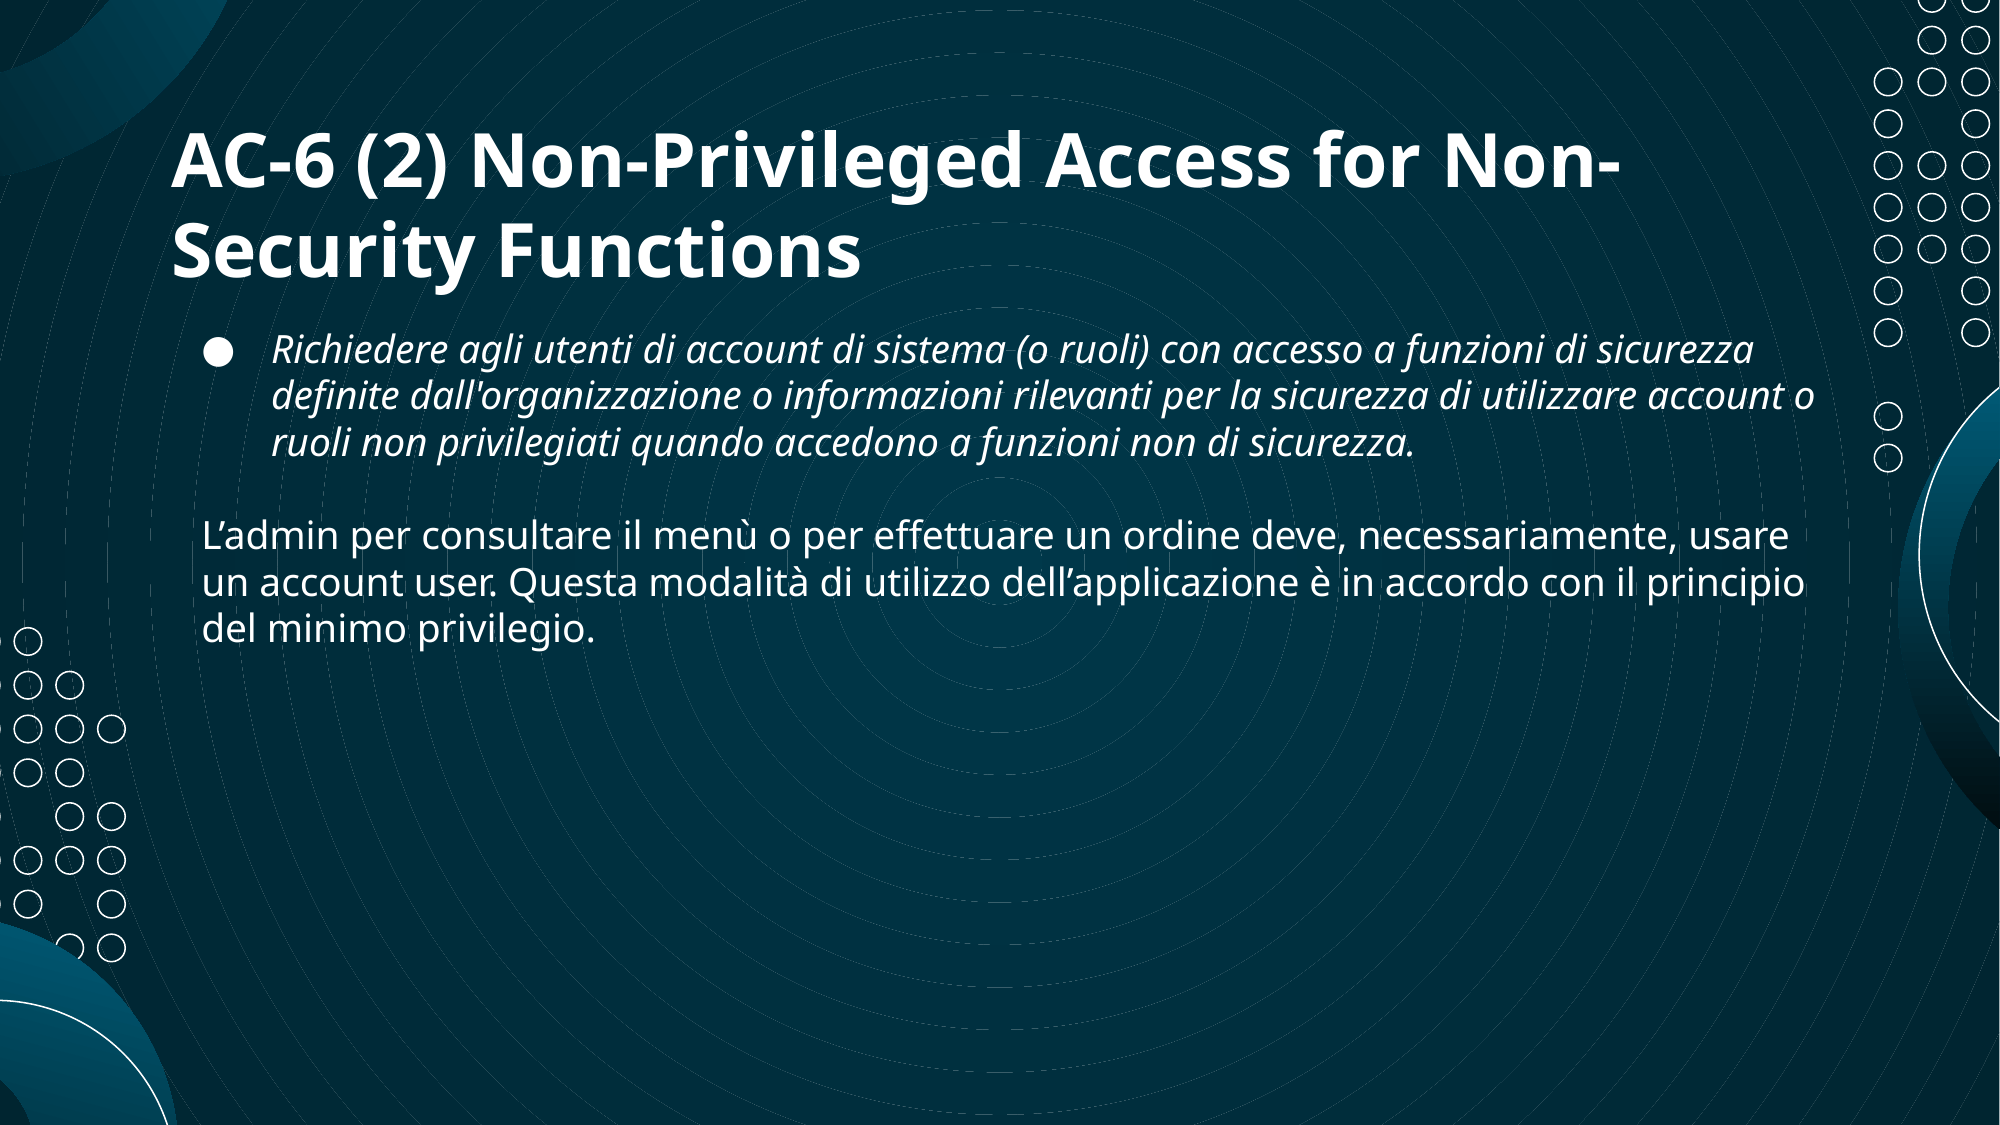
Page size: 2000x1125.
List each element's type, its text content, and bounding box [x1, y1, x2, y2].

picture [781, 260, 792, 276]
picture [808, 260, 818, 276]
picture [829, 260, 859, 277]
picture [542, 260, 579, 277]
picture [712, 260, 723, 276]
picture [639, 260, 669, 277]
picture [502, 260, 512, 276]
list Richiedere agli utenti di account di sistema (o ruoli) con accesso a funzioni di sicurezza definite dall'organizzazione o informazioni rilevanti per la sicurezza di utilizzare account o ruoli non privilegiati quando accedono a funzioni non di sicurezza. L’admin per consultare il menù o per effettuare un ordine deve, necessariamente, usare un account user. Questa modalità di utilizzo dell’applicazione è in accordo con il principio del minimo privilegio. [155, 309, 1844, 999]
picture [216, 260, 250, 277]
picture [384, 260, 395, 276]
picture [592, 260, 603, 276]
picture [300, 260, 337, 277]
picture [619, 260, 629, 276]
picture [409, 260, 431, 277]
picture [175, 260, 209, 277]
picture [260, 260, 290, 277]
picture [436, 260, 466, 294]
title AC-6 (2) Non-Privileged Access for Non-Security Functions [155, 97, 1844, 260]
picture [350, 260, 361, 276]
picture [681, 260, 703, 277]
picture [733, 260, 771, 277]
